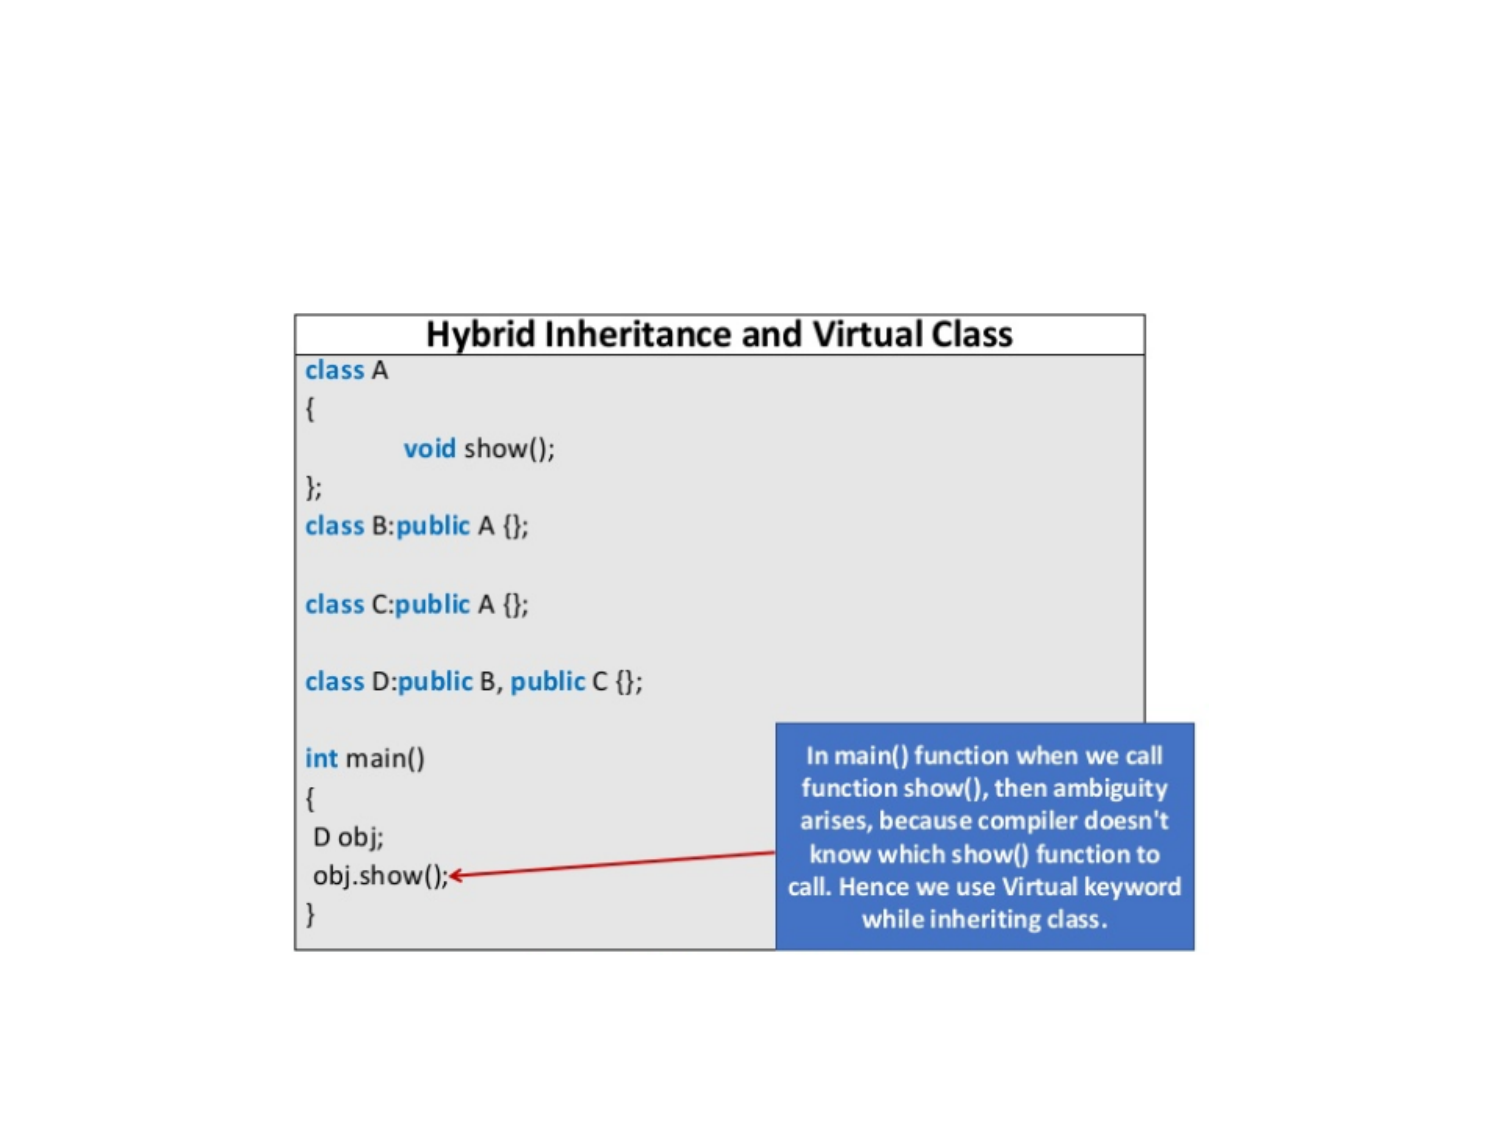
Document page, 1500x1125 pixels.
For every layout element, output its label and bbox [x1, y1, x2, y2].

list [291, 312, 1209, 956]
